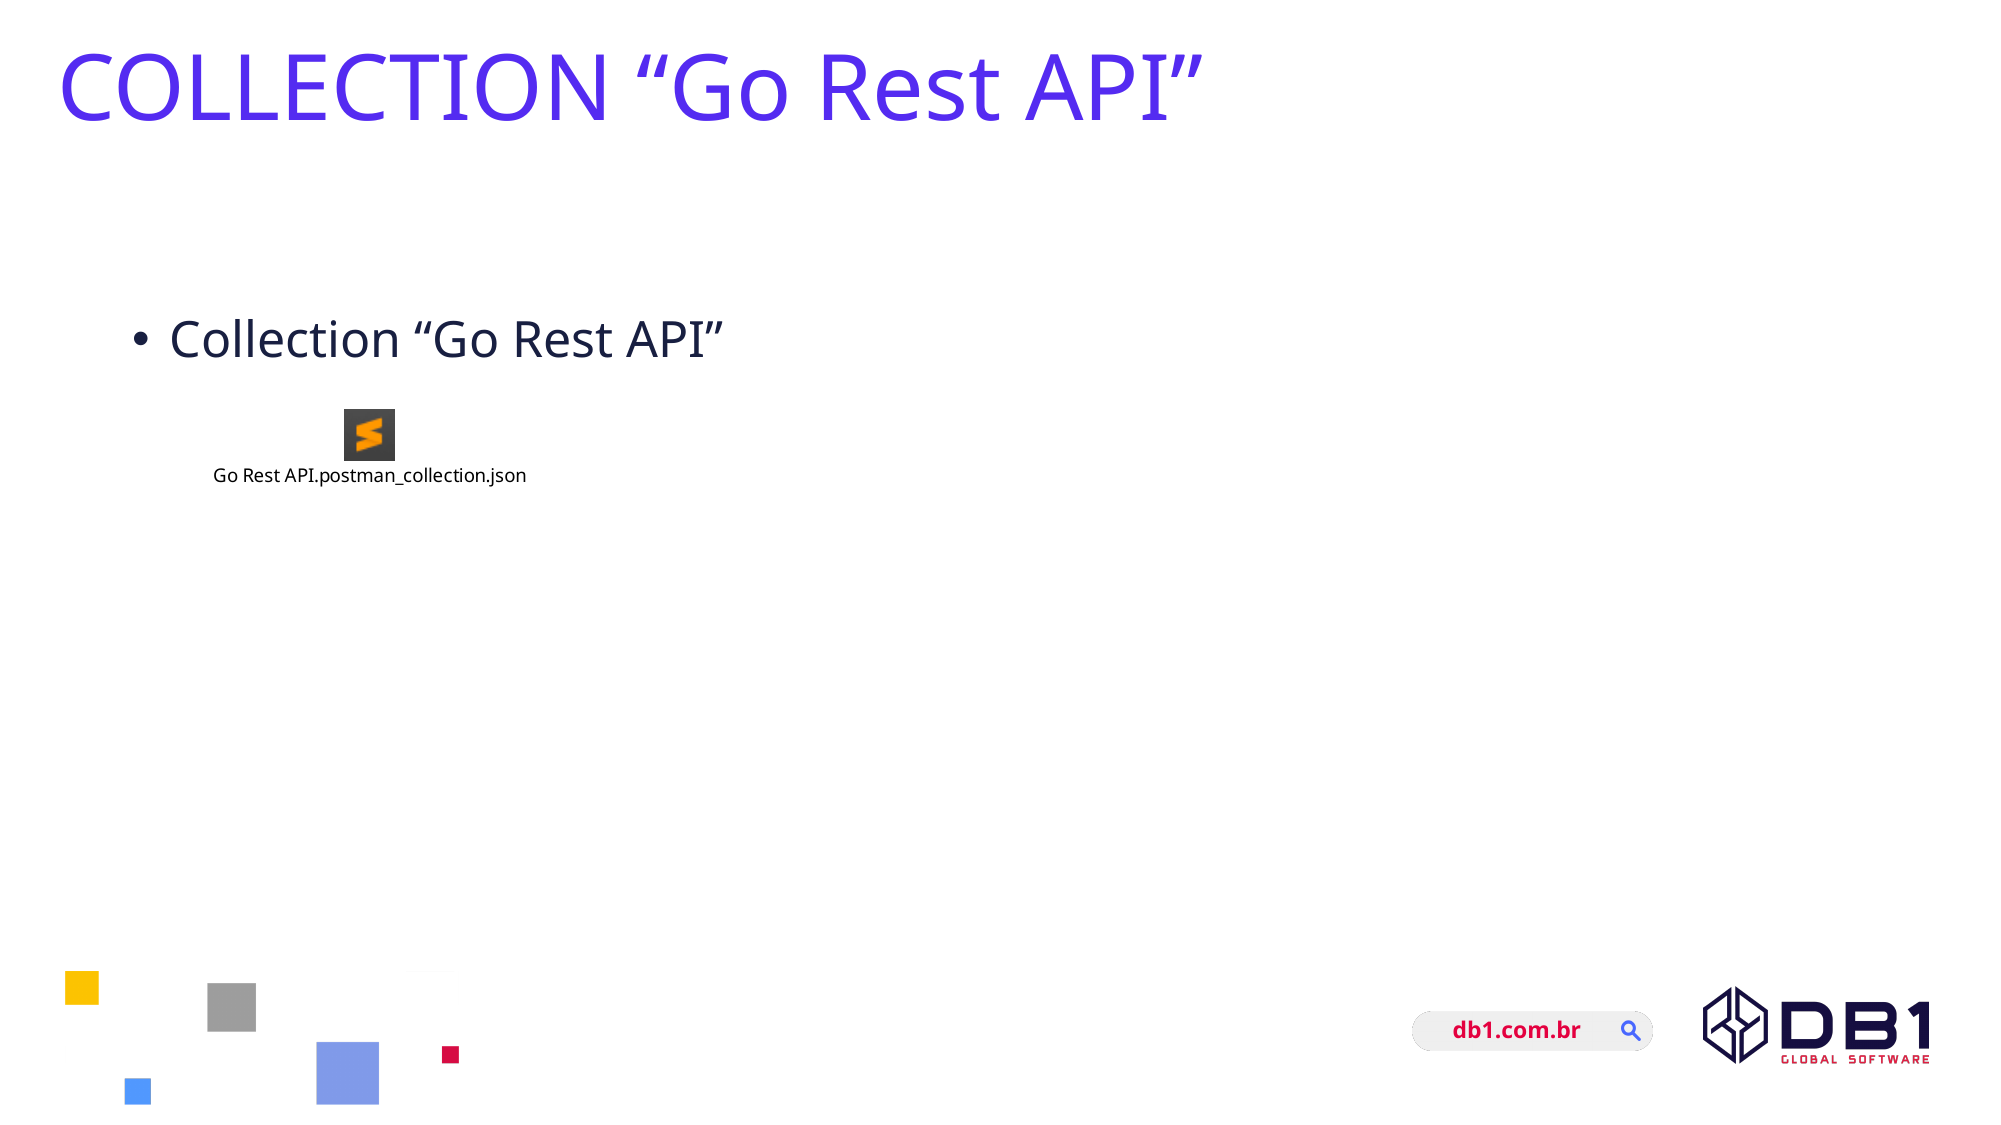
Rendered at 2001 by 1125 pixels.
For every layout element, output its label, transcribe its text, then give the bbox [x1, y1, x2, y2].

picture [1703, 986, 1929, 1064]
title COLLECTION “Go Rest API” [41, 34, 1767, 193]
picture [65, 971, 459, 1125]
list Collection “Go Rest API” [41, 226, 1631, 966]
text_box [181, 409, 557, 494]
picture [1412, 1011, 1653, 1051]
